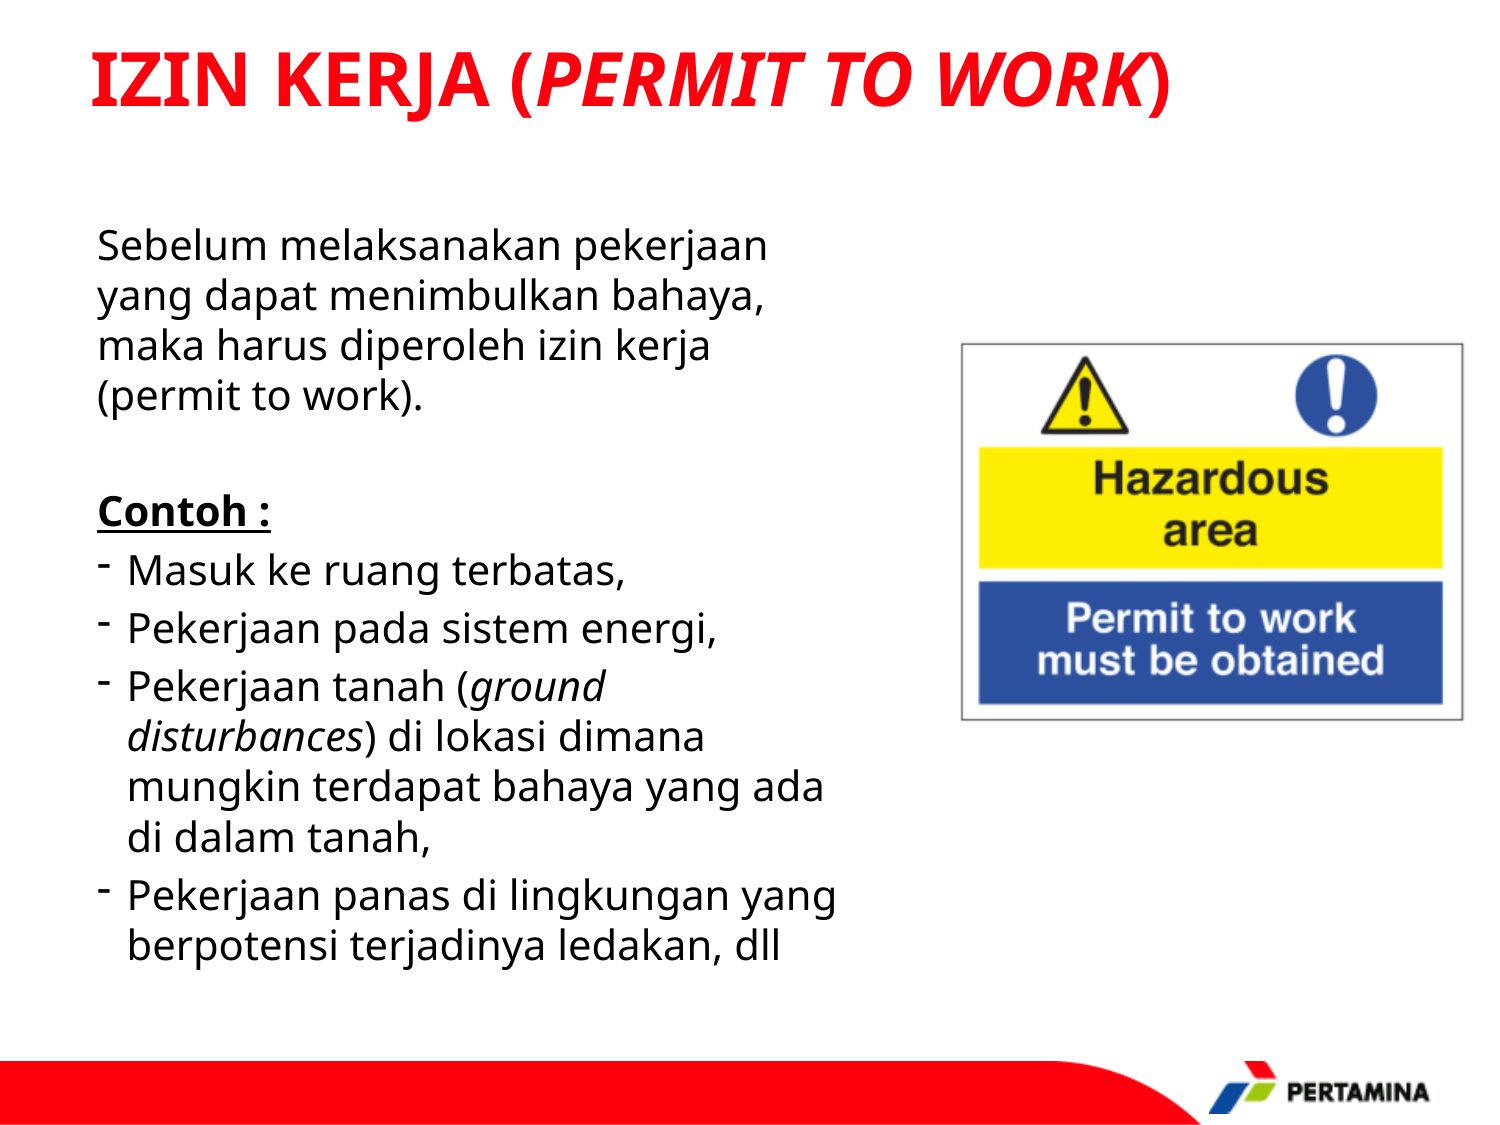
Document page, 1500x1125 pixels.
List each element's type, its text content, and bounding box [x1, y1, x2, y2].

picture [1209, 1061, 1431, 1114]
picture [0, 1061, 1201, 1125]
title IZIN KERJA (PERMIT TO WORK) [74, 23, 1455, 235]
list Sebelum melaksanakan pekerjaan yang dapat menimbulkan bahaya, maka harus diperoleh izin kerja (permit to work). Contoh : Masuk ke ruang terbatas, Pekerjaan pada sistem energi, Pekerjaan tanah (ground disturbances) di lokasi dimana mungkin terdapat bahaya yang ada di dalam tanah, Pekerjaan panas di lingkungan yang berpotensi terjadinya ledakan, dll [81, 210, 880, 950]
picture [960, 339, 1466, 724]
